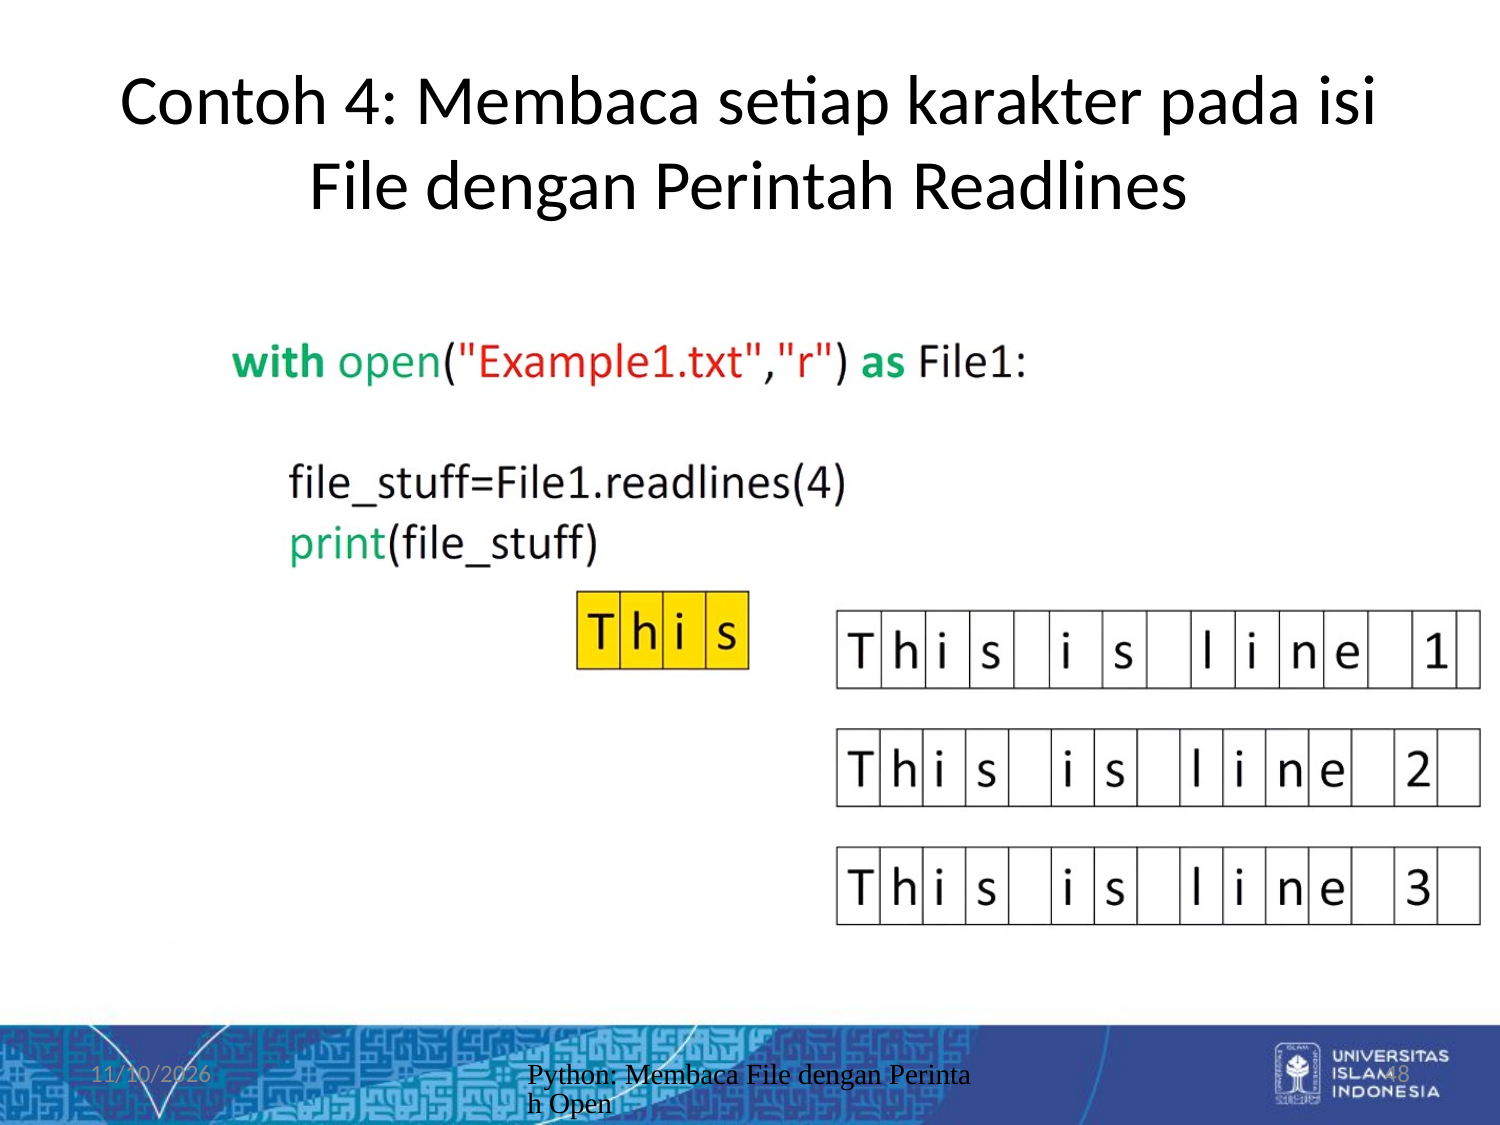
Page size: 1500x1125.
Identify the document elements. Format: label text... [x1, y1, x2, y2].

footer Python: Membaca File dengan Perintah Open [512, 1042, 988, 1103]
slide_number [75, 1042, 425, 1103]
picture [0, 0, 1500, 1125]
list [169, 298, 1500, 940]
slide_number 48 [1074, 1042, 1425, 1103]
title Contoh 4: Membaca setiap karakter pada isi File dengan Perintah Readlines [75, 45, 1425, 233]
